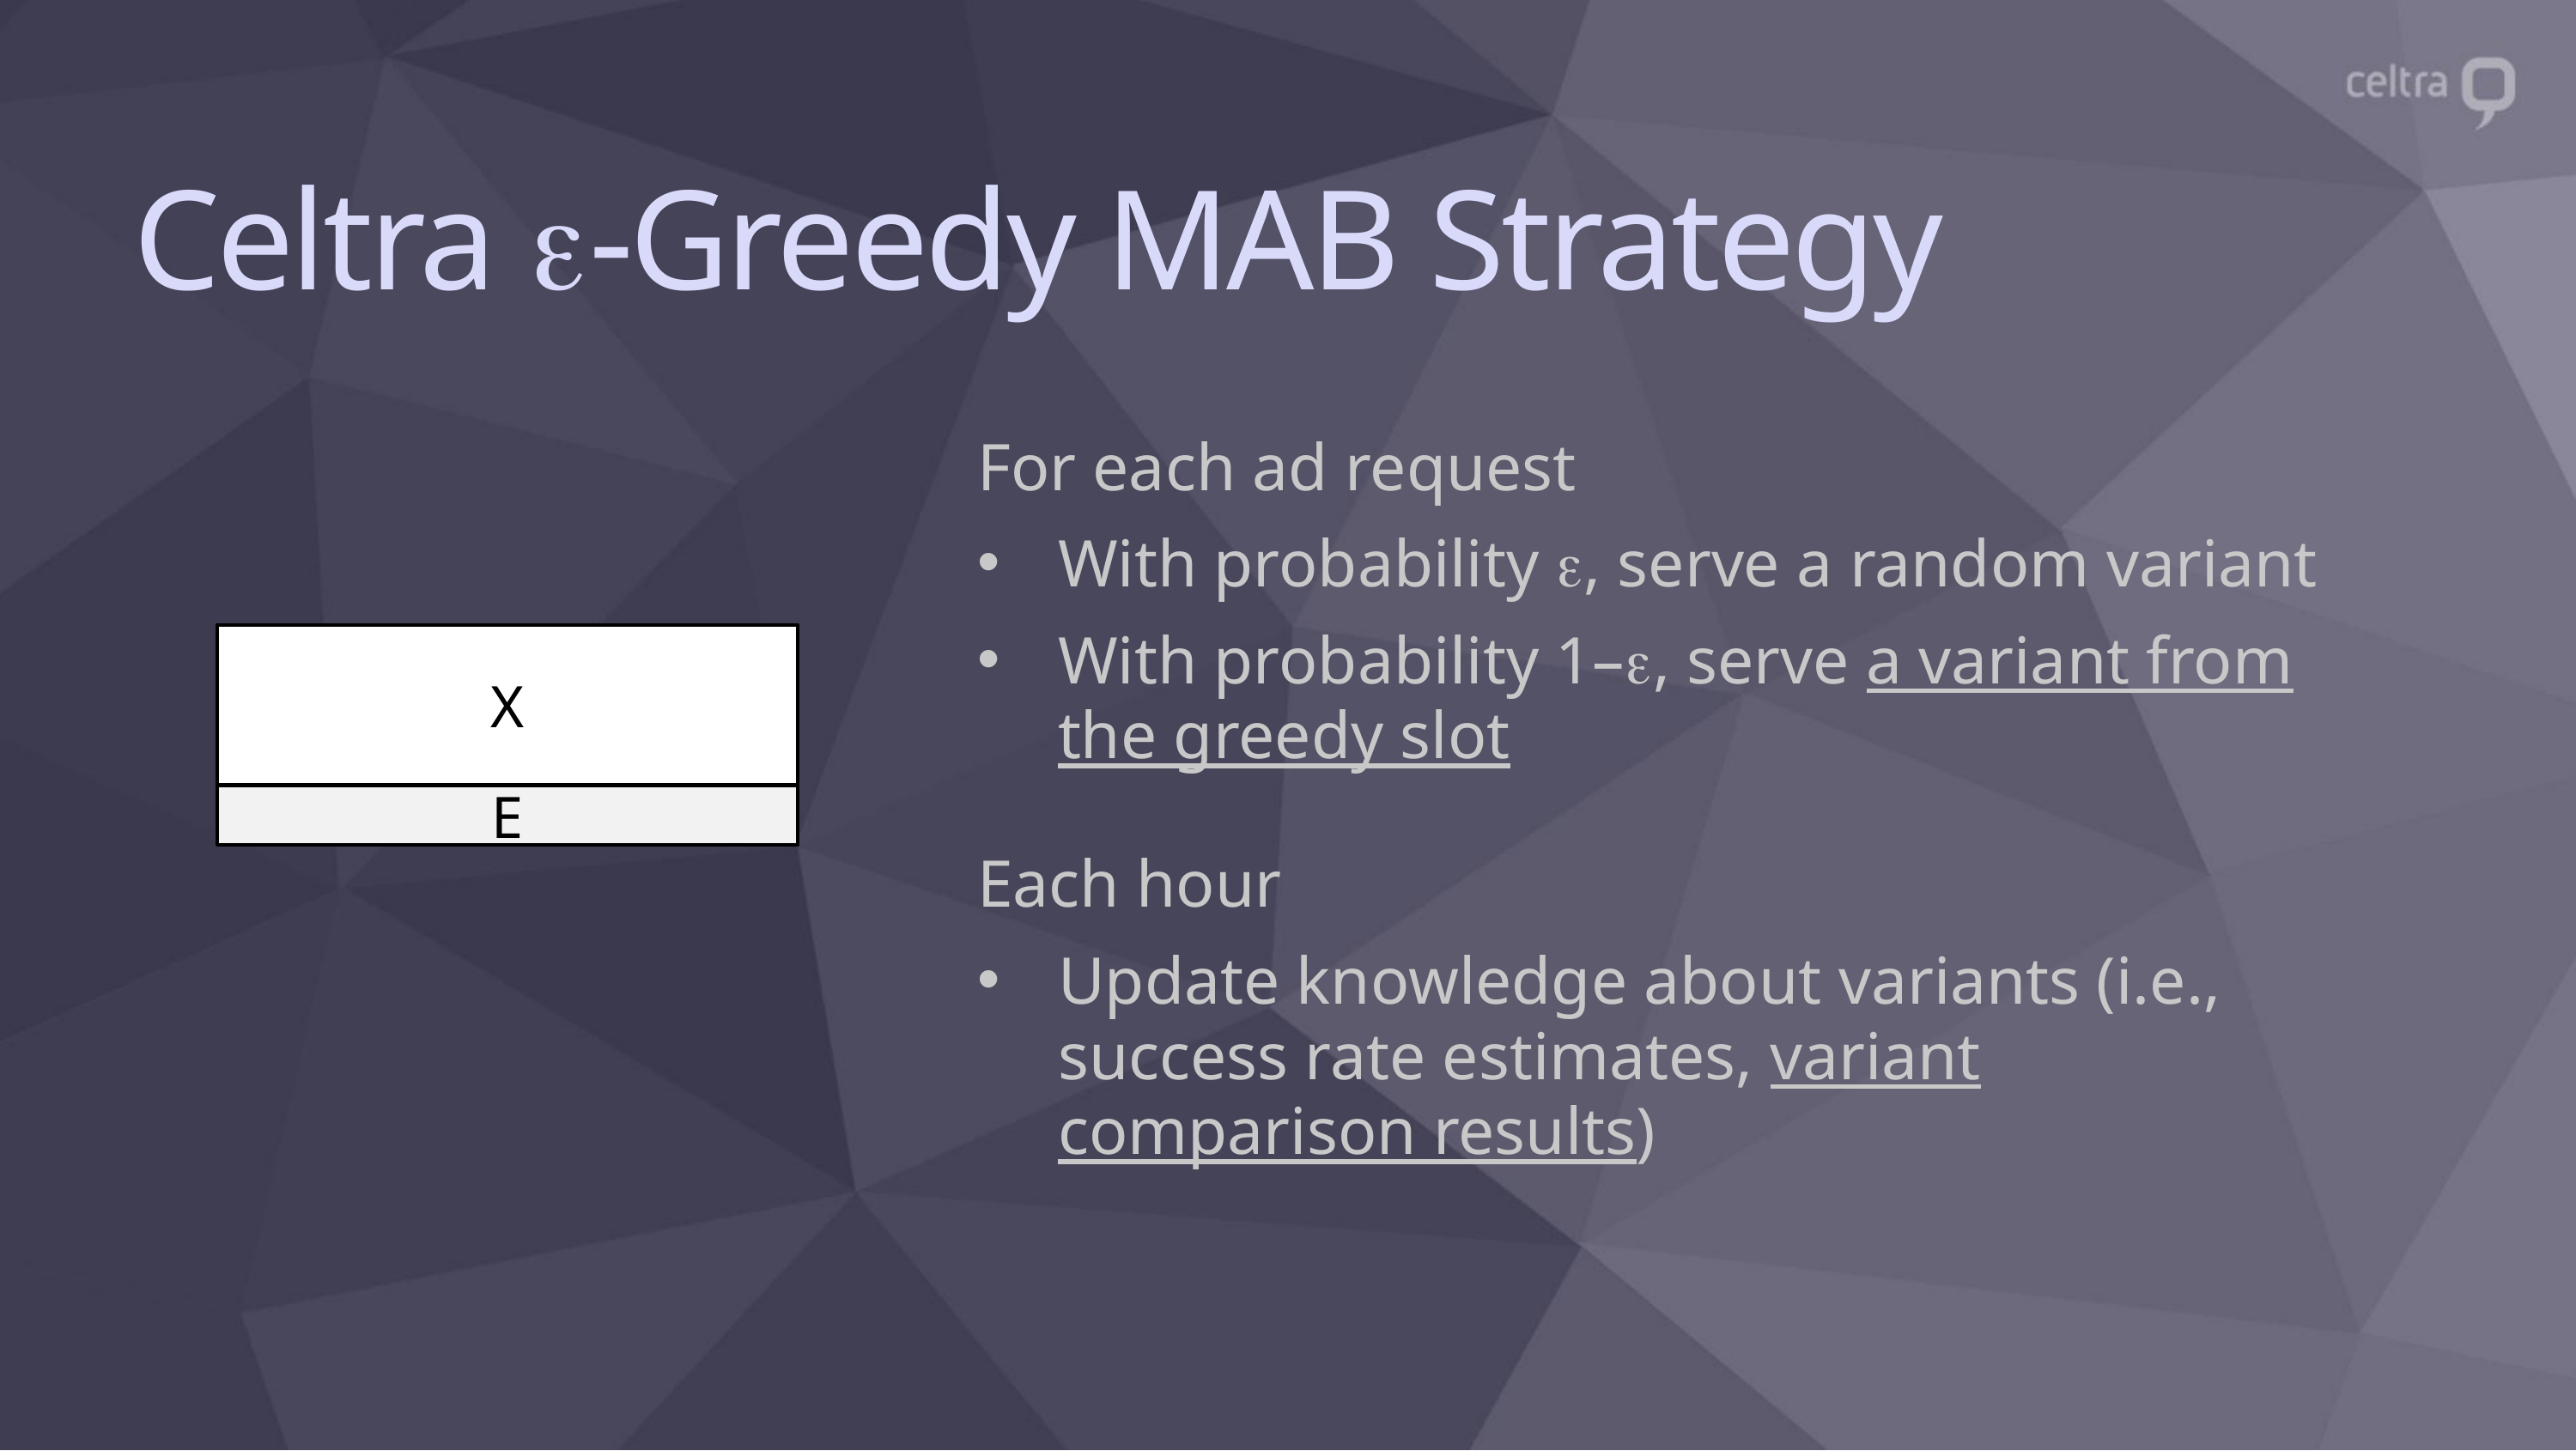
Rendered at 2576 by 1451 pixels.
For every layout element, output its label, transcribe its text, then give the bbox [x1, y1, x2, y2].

subtitle For each ad request With probability , serve a random variant With probability 1–, serve a variant from the greedy slot [964, 422, 2350, 816]
title Celtra -Greedy MAB Strategy [120, 145, 2458, 338]
text_box Each hour Update knowledge about variants (i.e., success rate estimates, variant comparison results) [964, 839, 2350, 1233]
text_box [216, 624, 799, 846]
picture [0, 0, 2576, 1450]
